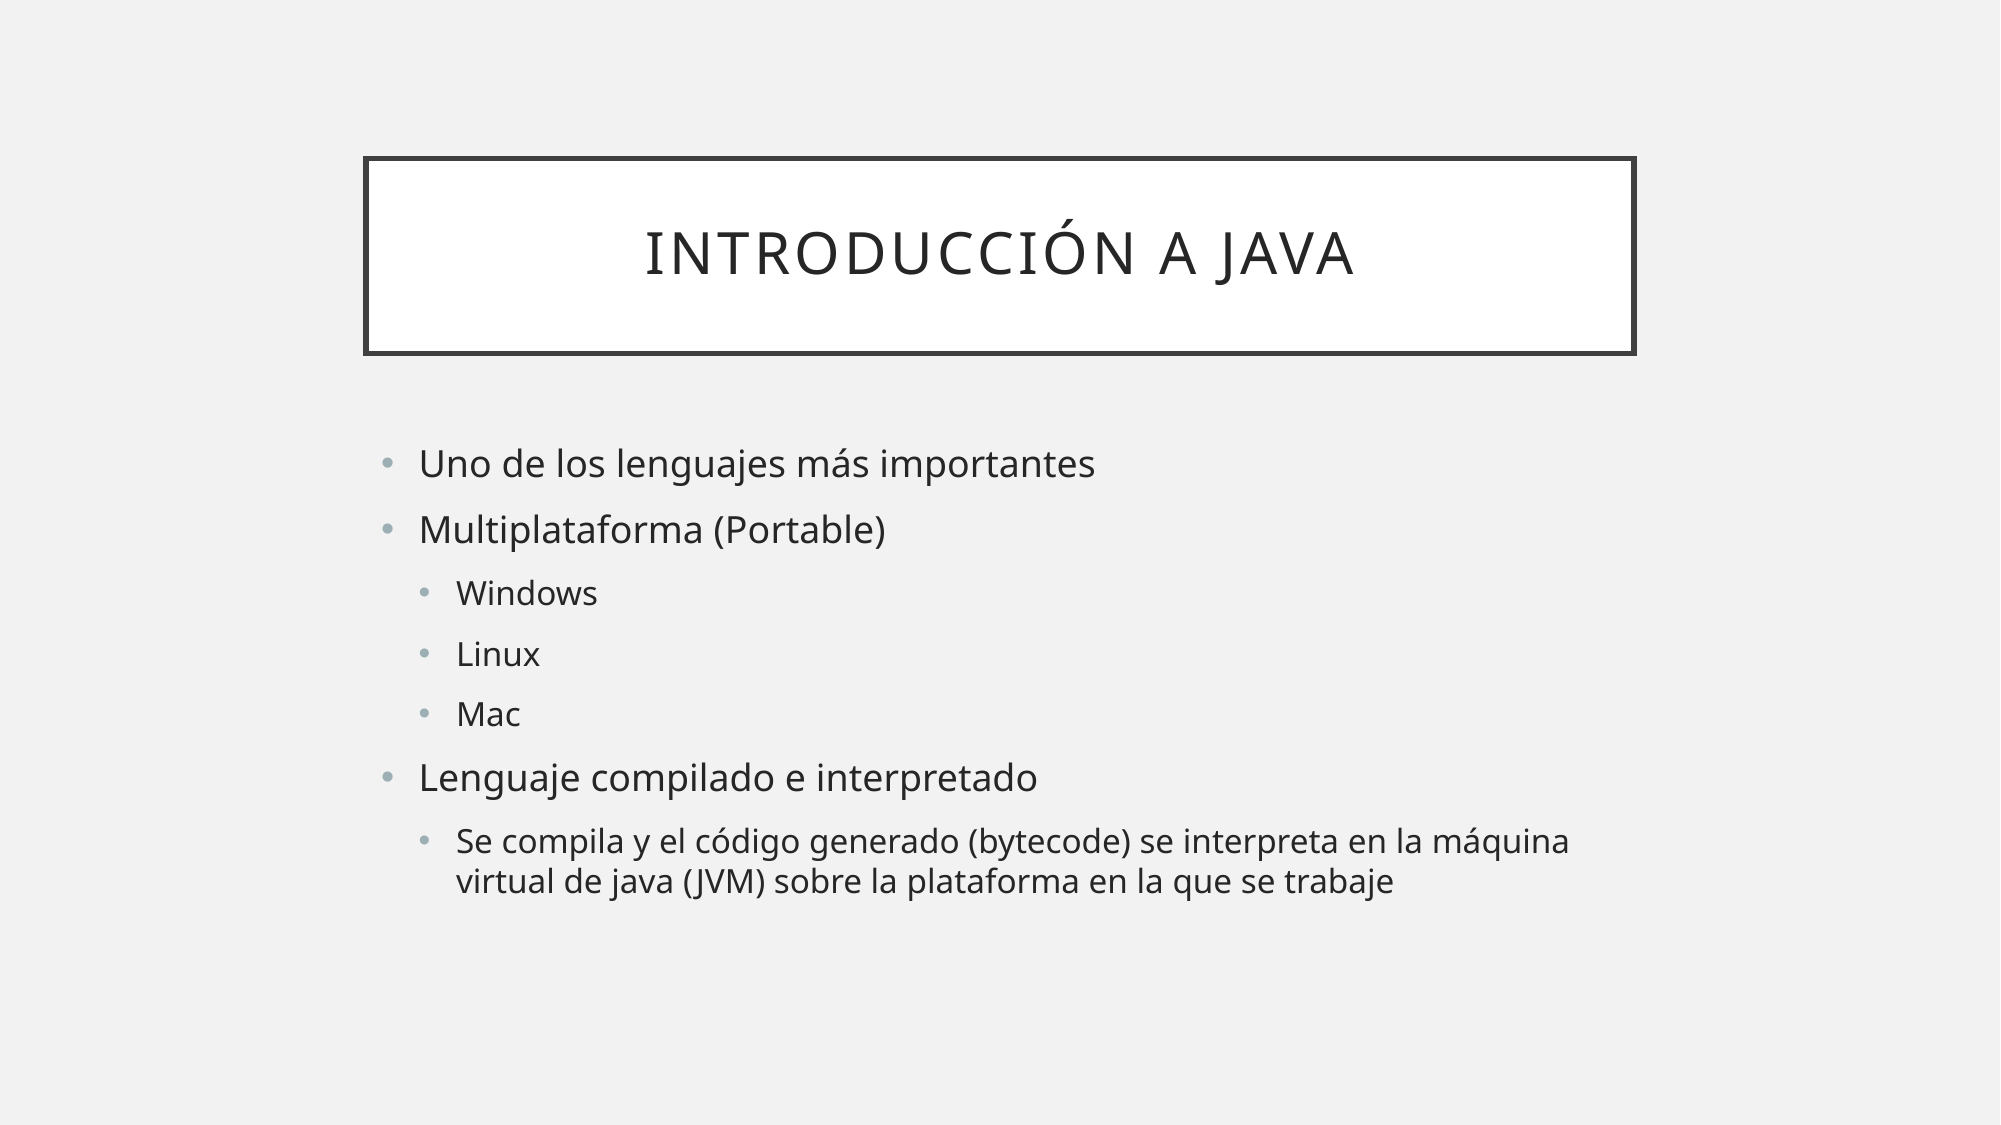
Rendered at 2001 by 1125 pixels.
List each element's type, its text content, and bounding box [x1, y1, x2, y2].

list Uno de los lenguajes más importantes Multiplataforma (Portable) Windows Linux Mac Lenguaje compilado e interpretado Se compila y el código generado (bytecode) se interpreta en la máquina virtual de java (JVM) sobre la plataforma en la que se trabaje [366, 432, 1634, 942]
title Introducción a java [363, 156, 1637, 356]
